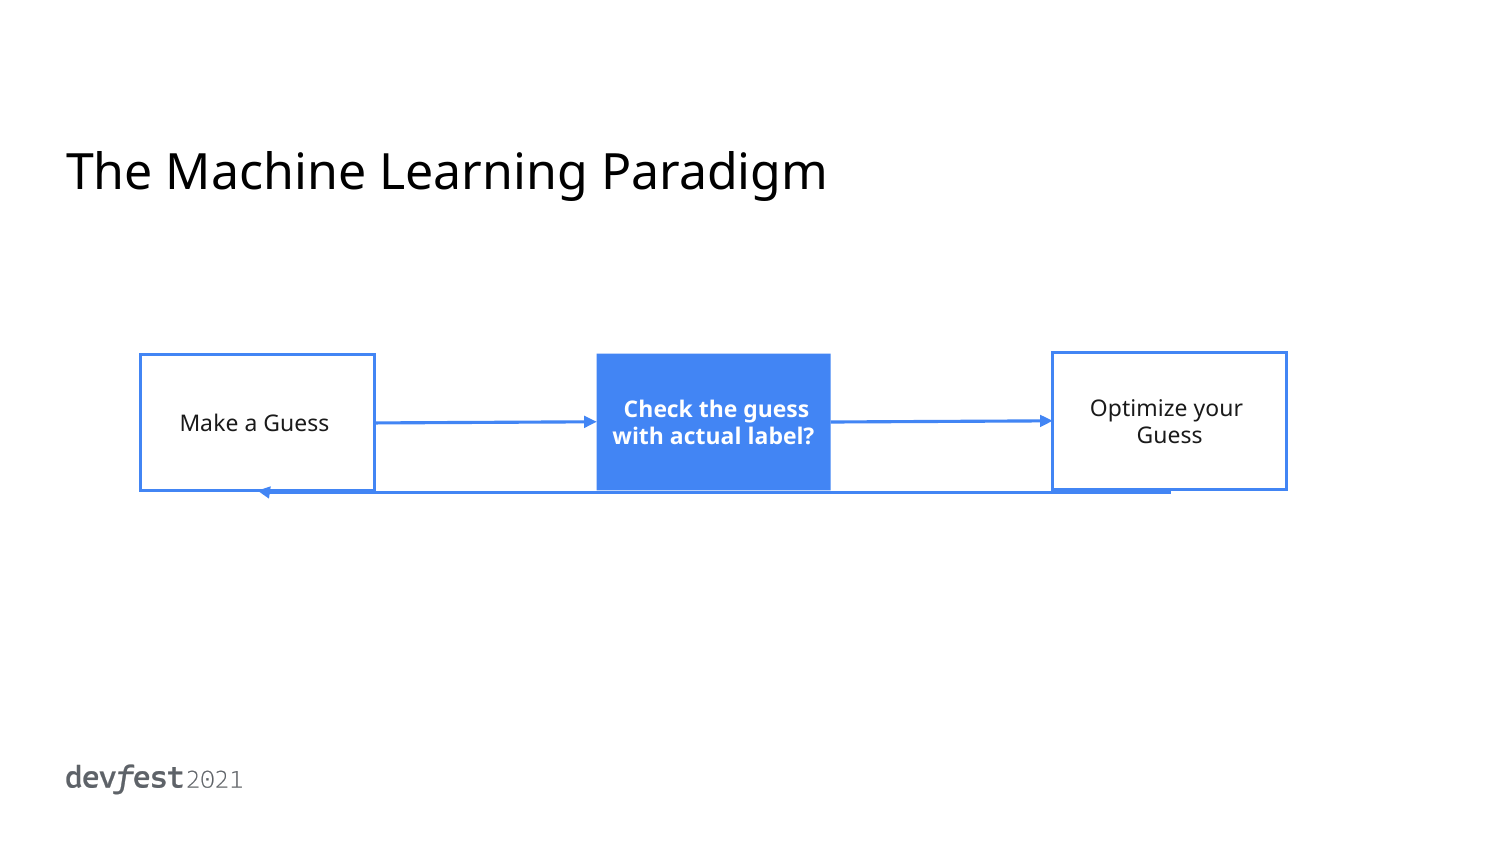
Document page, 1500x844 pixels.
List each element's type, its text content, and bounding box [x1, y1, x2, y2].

text_box Check the guess with actual label? [720, 353, 831, 489]
picture [65, 761, 243, 797]
text_box Make a Guess [140, 354, 375, 491]
title The Machine Learning Paradigm [51, 91, 707, 216]
text_box Check the guess with actual label? [596, 353, 707, 489]
text_box Optimize your Guess [1052, 352, 1287, 490]
title The Machine Learning Paradigm [720, 91, 1436, 216]
